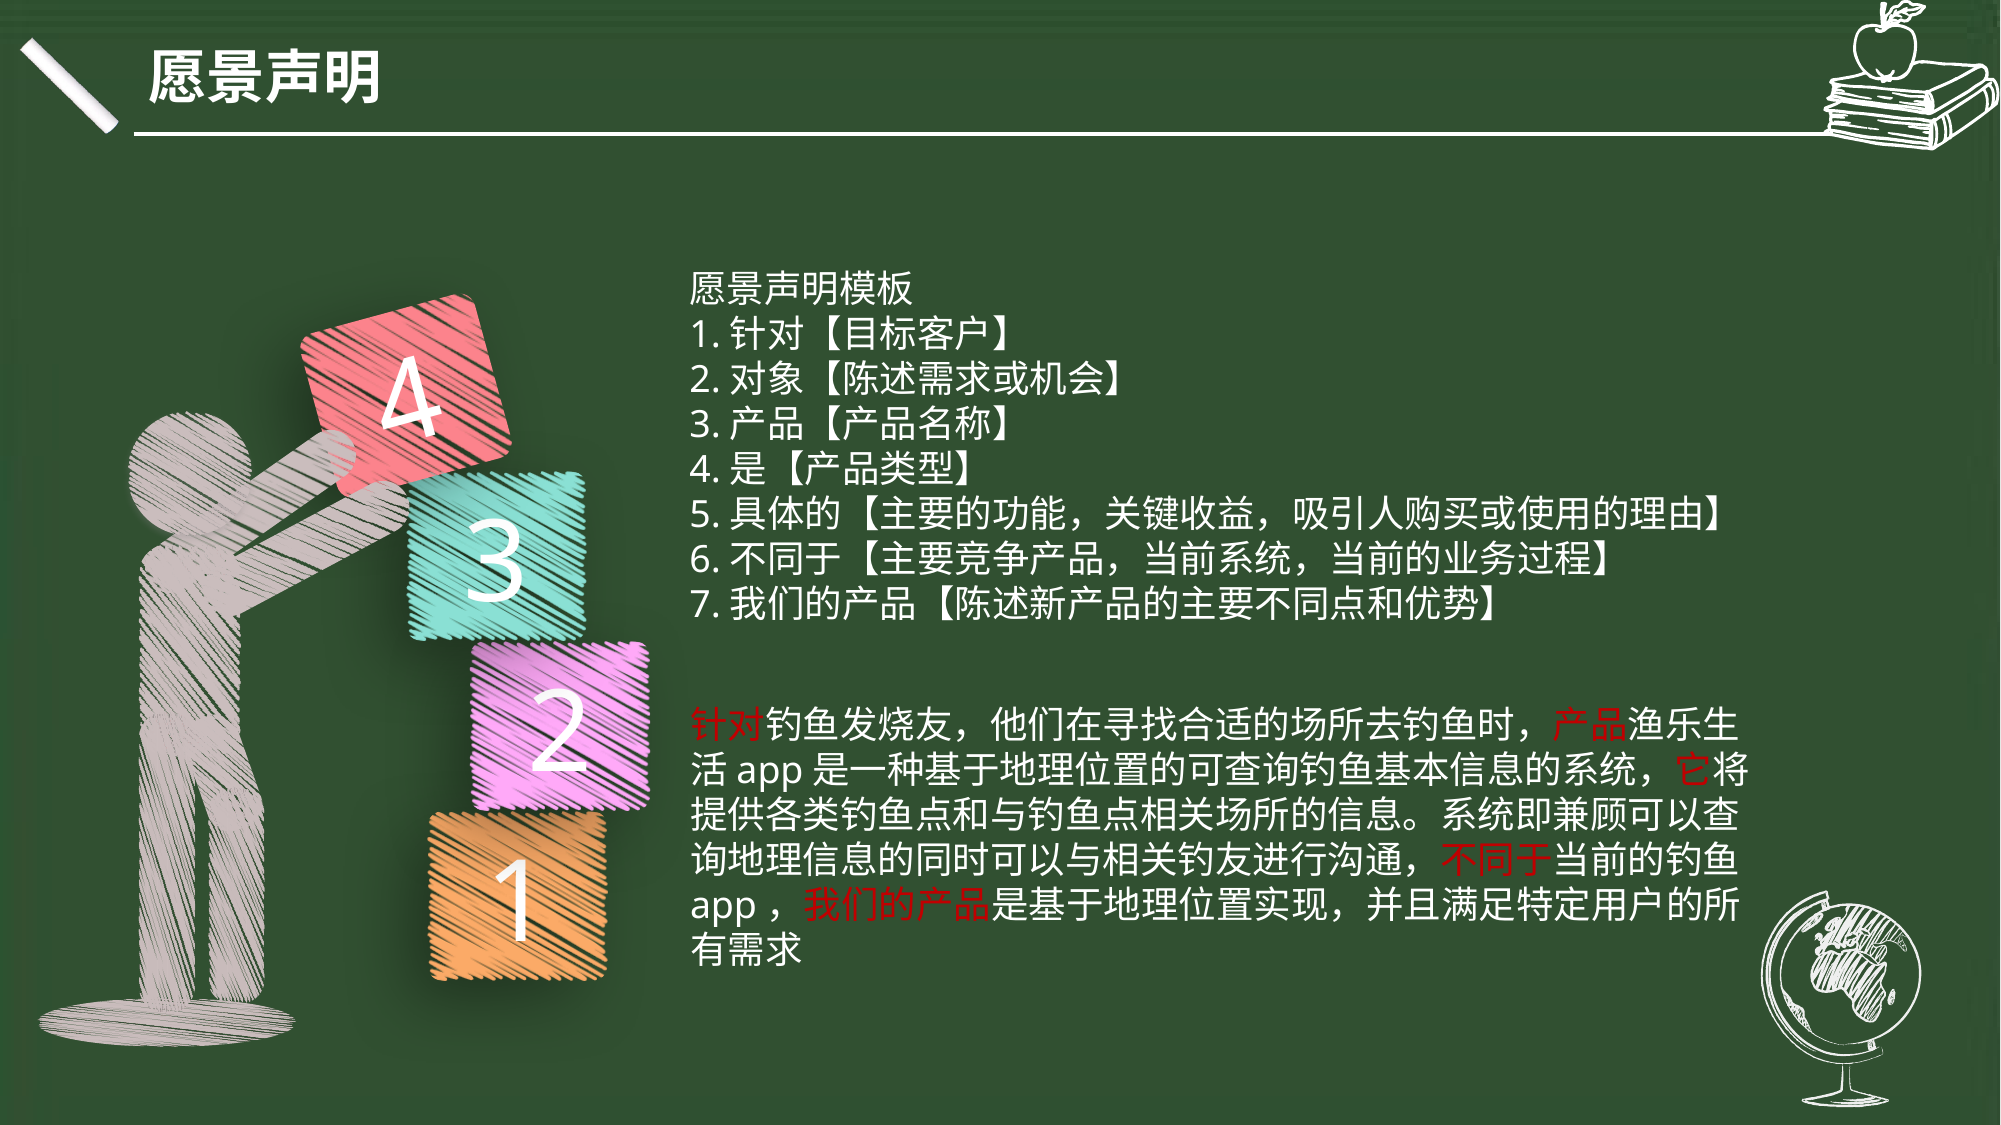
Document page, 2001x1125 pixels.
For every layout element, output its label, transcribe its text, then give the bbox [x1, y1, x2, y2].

picture [0, 0, 2001, 1125]
picture [1897, 3, 1914, 10]
picture [1992, 84, 1996, 98]
text_box 3 [420, 471, 587, 642]
picture [1857, 27, 1913, 76]
picture [1837, 64, 1971, 90]
text_box 2 [469, 641, 651, 812]
list 愿景声明 [133, 33, 676, 125]
picture [1932, 68, 1985, 108]
picture [1949, 92, 1985, 132]
picture [1986, 87, 1991, 106]
text_box 愿景声明模板 1.针对【目标客户】 2.对象【陈述需求或机会】 3.产品【产品名称】 4.是【产品类型】 5.具体的【主要的功能，关键收益，吸引人购买或使用的理由】 6.不同于【主要竞争产品，当前系统，当前的业务过程】 7.我们的产品【陈述新产品的主要不同点和优势】 [674, 258, 1758, 633]
text_box 1 [427, 853, 608, 981]
text_box 4 [300, 293, 512, 480]
picture [1831, 115, 1928, 140]
text_box 针对钓鱼发烧友，他们在寻找合适的场所去钓鱼时，产品渔乐生活app是一种基于地理位置的可查询钓鱼基本信息的系统，它将提供各类钓鱼点和与钓鱼点相关场所的信息。系统即兼顾可以查询地理信息的同时可以与相关钓友进行沟通，不同于当前的钓鱼app，我们的产品是基于地理位置实现，并且满足特定用户的所有需求 [675, 693, 1769, 978]
picture [1830, 81, 1990, 119]
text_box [36, 411, 420, 1047]
picture [1937, 119, 1944, 143]
picture [1841, 87, 1923, 104]
